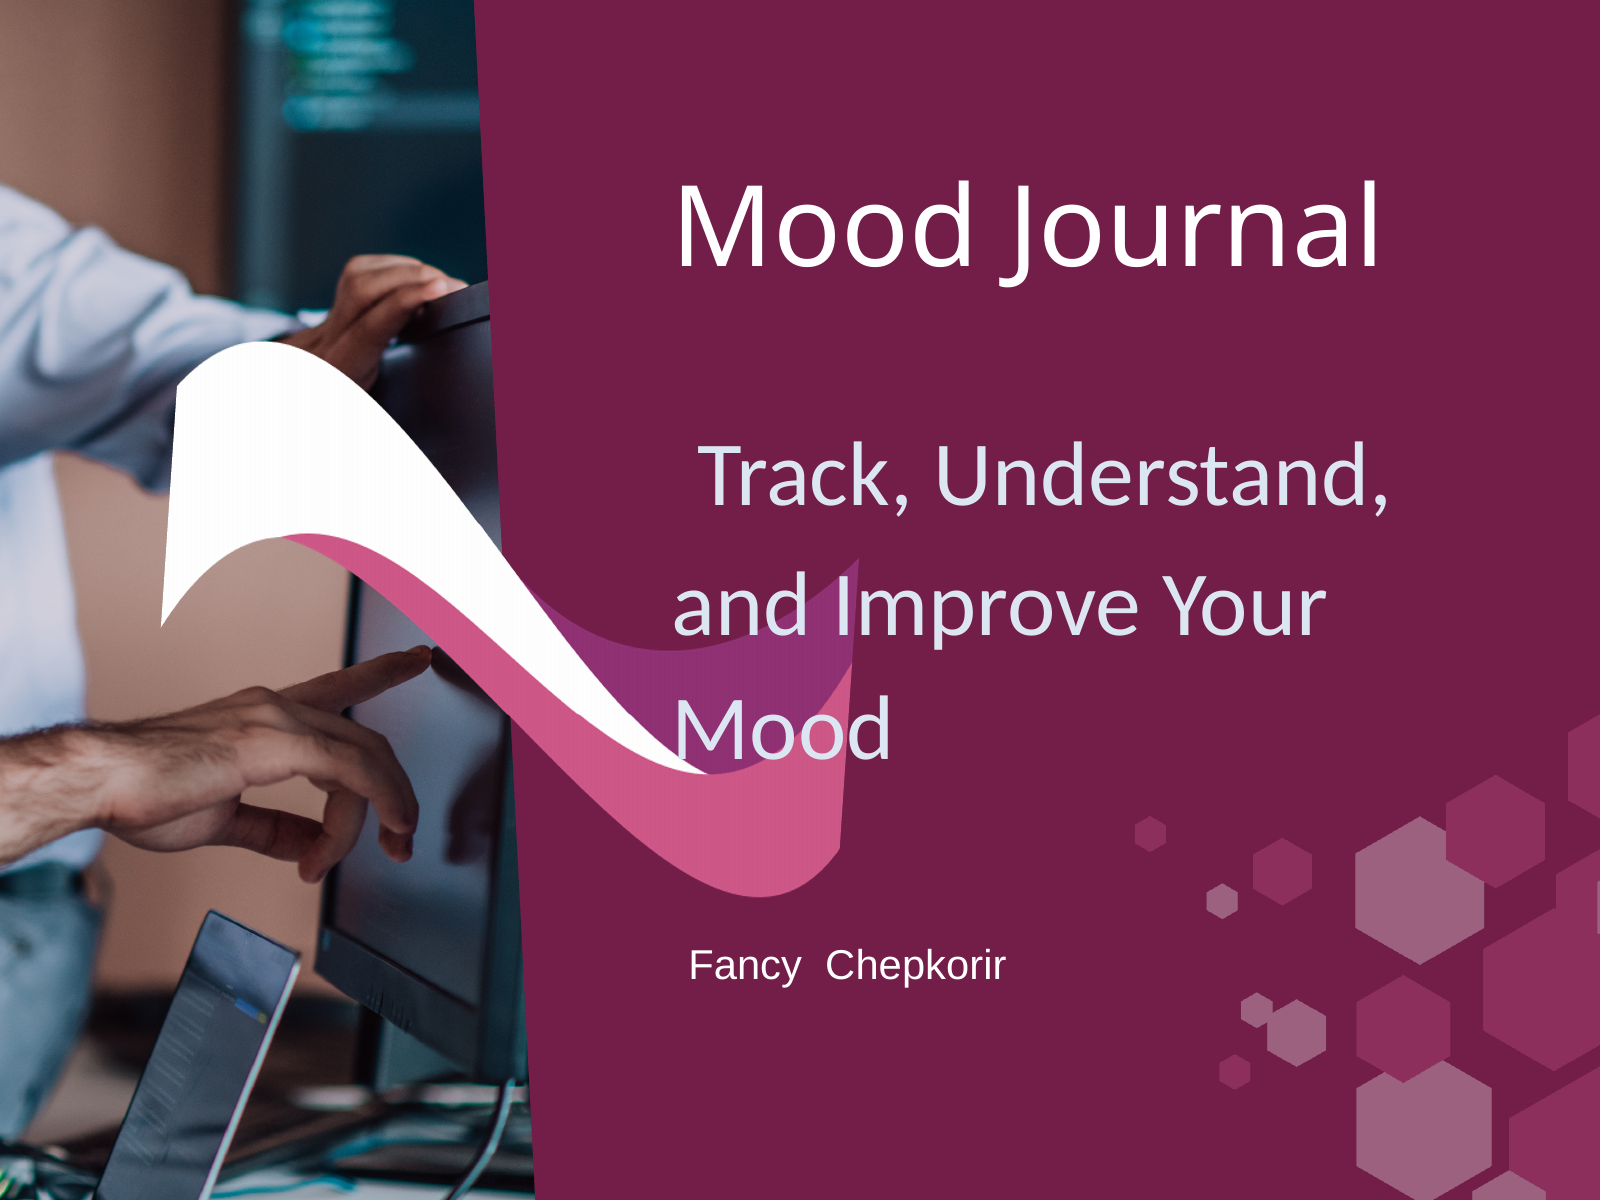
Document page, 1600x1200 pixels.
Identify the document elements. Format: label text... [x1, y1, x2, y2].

text_box [509, 0, 897, 1200]
text_box Mood Journal [671, 212, 1448, 289]
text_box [0, 0, 505, 1200]
text_box Fancy Chepkorir [688, 937, 1338, 988]
text_box Track, Understand, and Improve Your Mood [671, 403, 1516, 779]
text_box [1134, 698, 1600, 1200]
